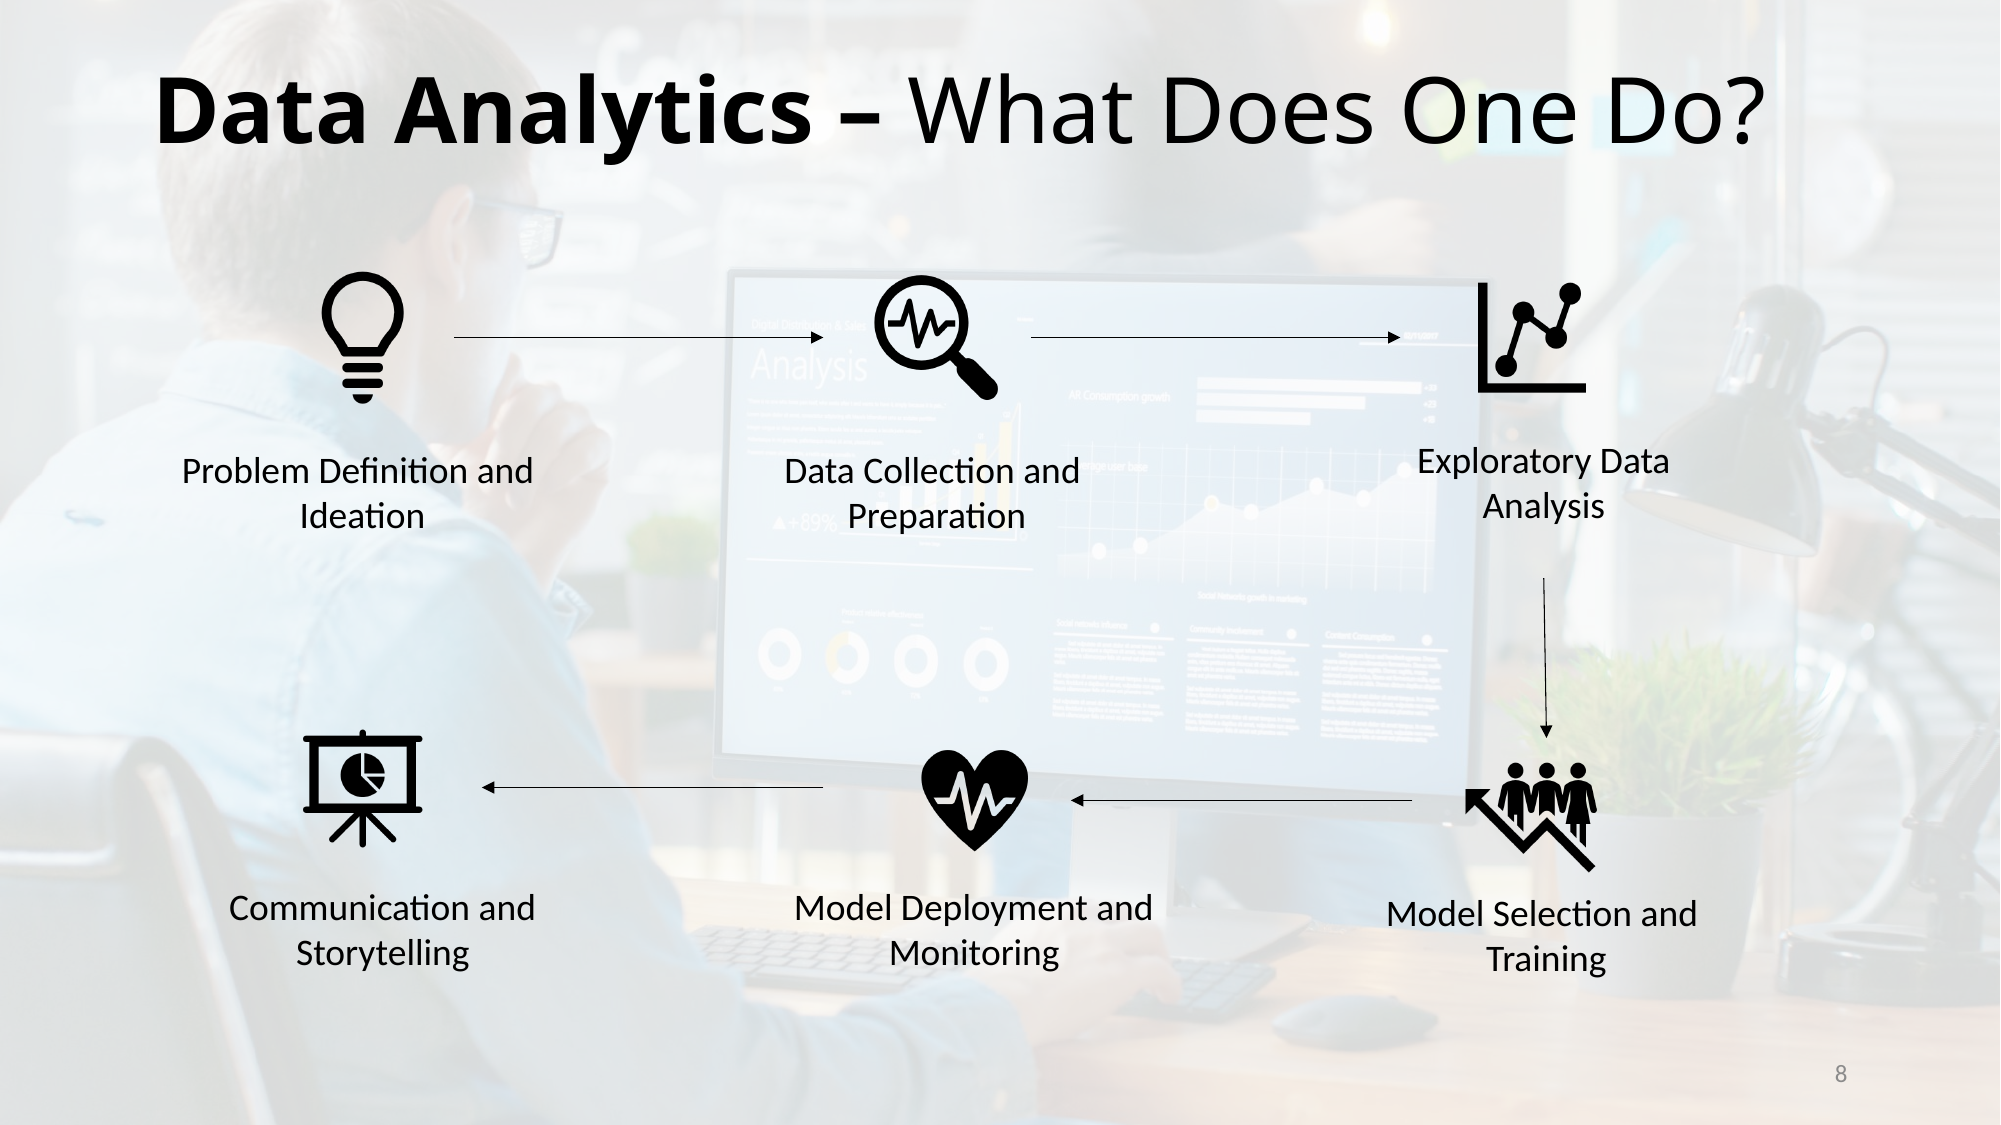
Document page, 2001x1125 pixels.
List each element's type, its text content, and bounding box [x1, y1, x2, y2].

picture [287, 712, 438, 863]
picture [899, 725, 1050, 876]
picture [861, 262, 1012, 413]
text_box Model Deployment and Monitoring [779, 875, 1170, 1026]
text_box Data Analytics – What Does One Do? [137, 56, 1863, 275]
text_box Data Collection and Preparation [769, 439, 1105, 589]
picture [1455, 262, 1606, 413]
picture [287, 262, 438, 413]
slide_number 8 [1412, 1042, 1863, 1103]
text_box Communication and Storytelling [214, 875, 552, 1026]
text_box Exploratory Data Analysis [1402, 428, 1686, 578]
text_box Model Selection and Training [1370, 881, 1722, 1032]
text_box Problem Definition and Ideation [167, 439, 558, 544]
picture [1455, 739, 1606, 890]
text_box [1543, 579, 1547, 738]
